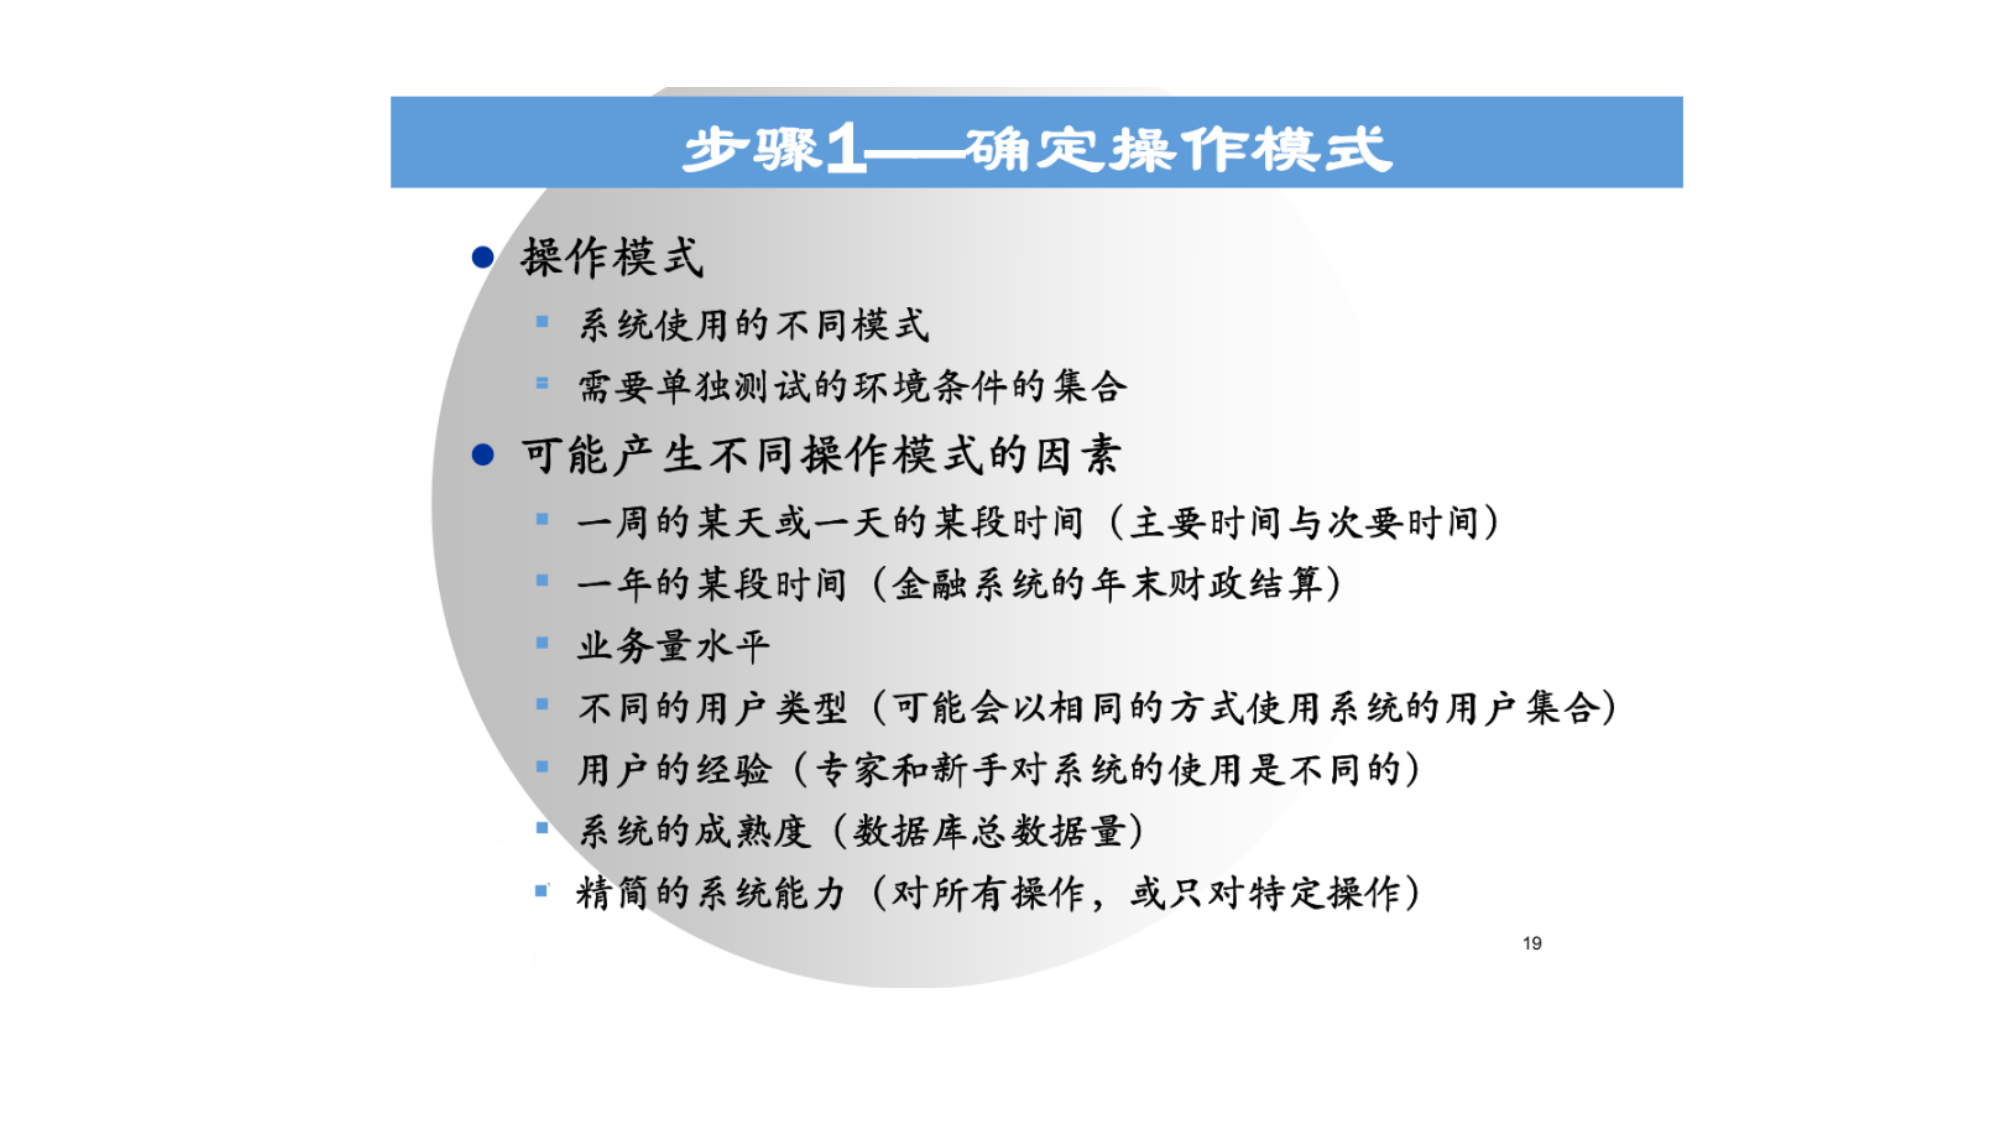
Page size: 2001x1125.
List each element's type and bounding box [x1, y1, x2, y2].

picture [387, 87, 1702, 988]
